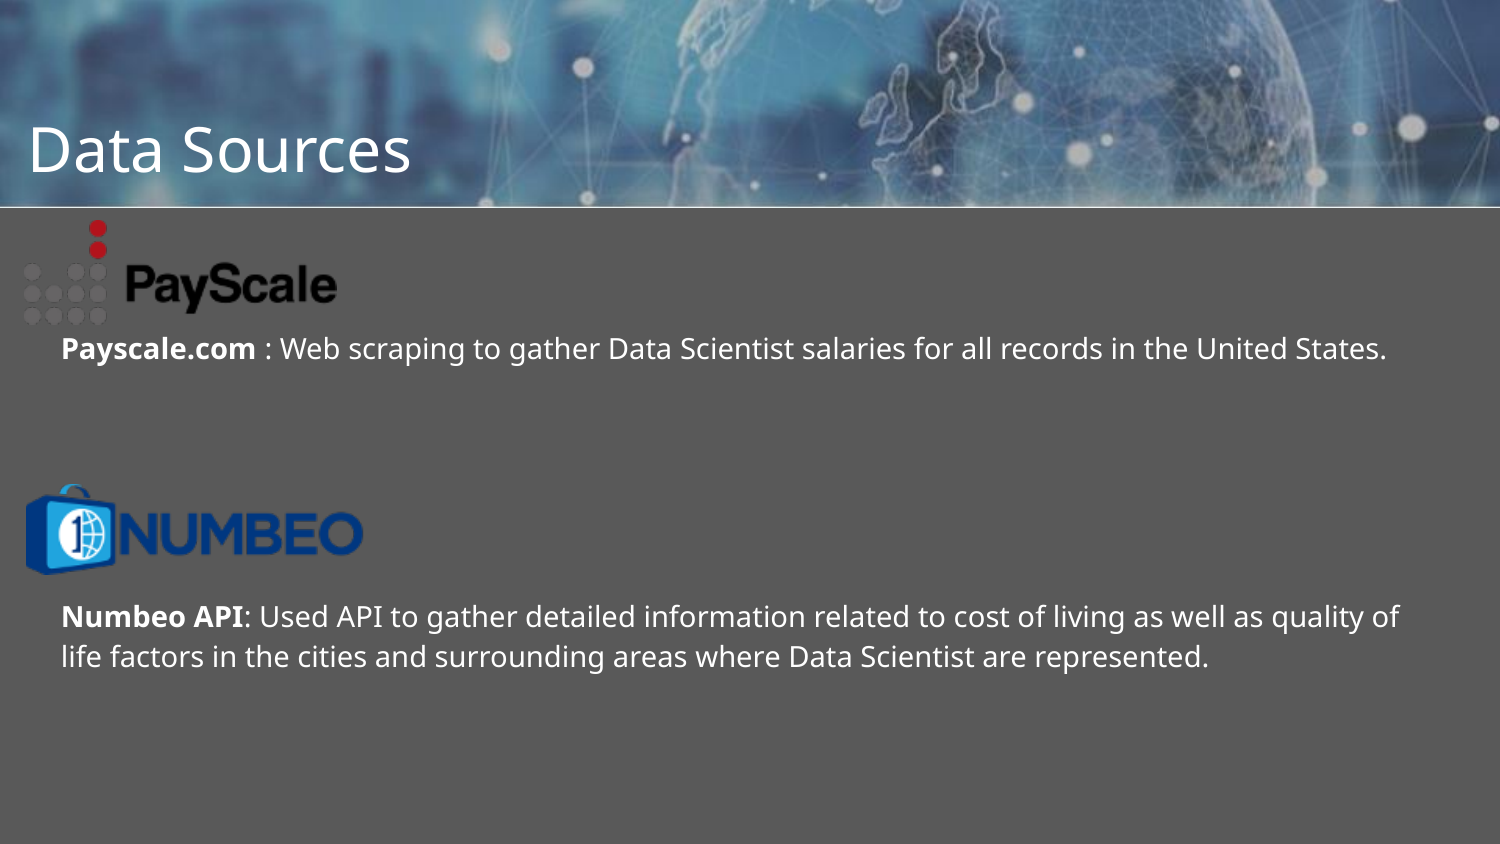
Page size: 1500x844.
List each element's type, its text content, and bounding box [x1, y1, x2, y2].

title Data Sources [12, 94, 1411, 209]
picture [0, 0, 1500, 208]
list Payscale.com : Web scraping to gather Data Scientist salaries for all records in the United States. Numbeo API: Used API to gather detailed information related to cost of living as well as quality of life factors in the cities and surrounding areas where Data Scientist are represented. [45, 249, 1444, 810]
picture [26, 483, 371, 575]
picture [24, 220, 338, 326]
text_box [0, 208, 1500, 844]
